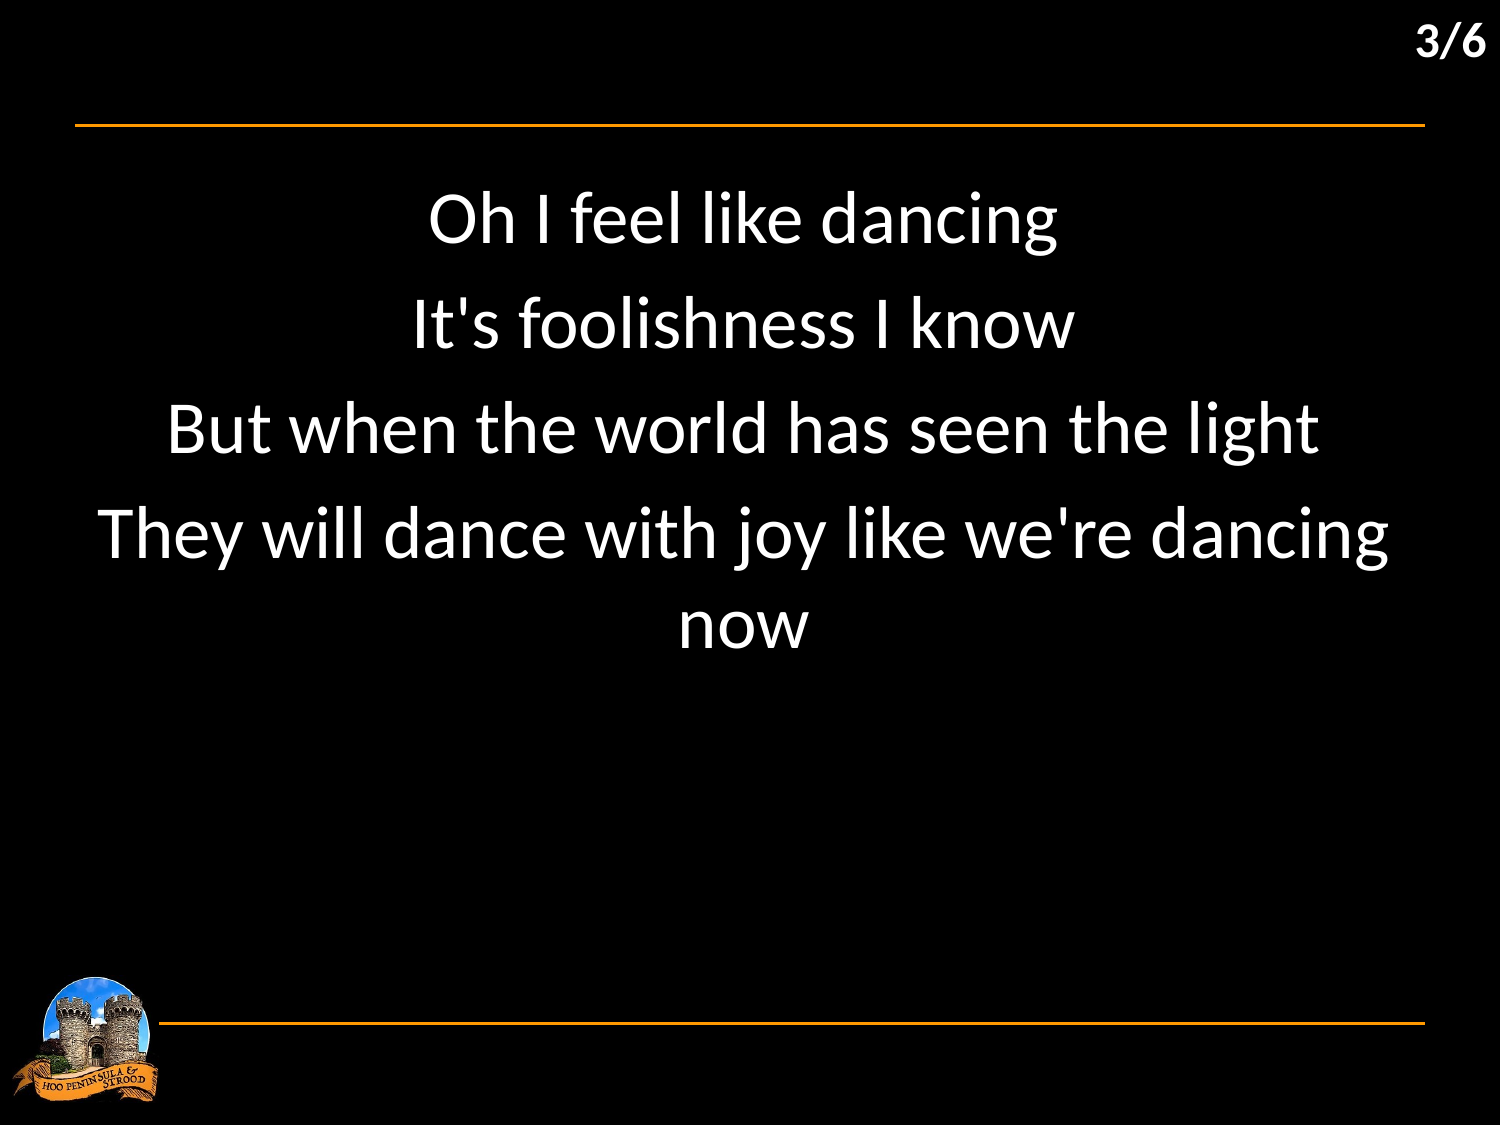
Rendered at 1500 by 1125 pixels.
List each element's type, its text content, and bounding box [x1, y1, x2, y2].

picture [11, 975, 160, 1103]
subtitle Oh I feel like dancing It's foolishness I know But when the world has seen the light They will dance with joy like we're dancing now [17, 160, 1471, 1094]
text_box 3/6 [1399, 0, 1500, 75]
